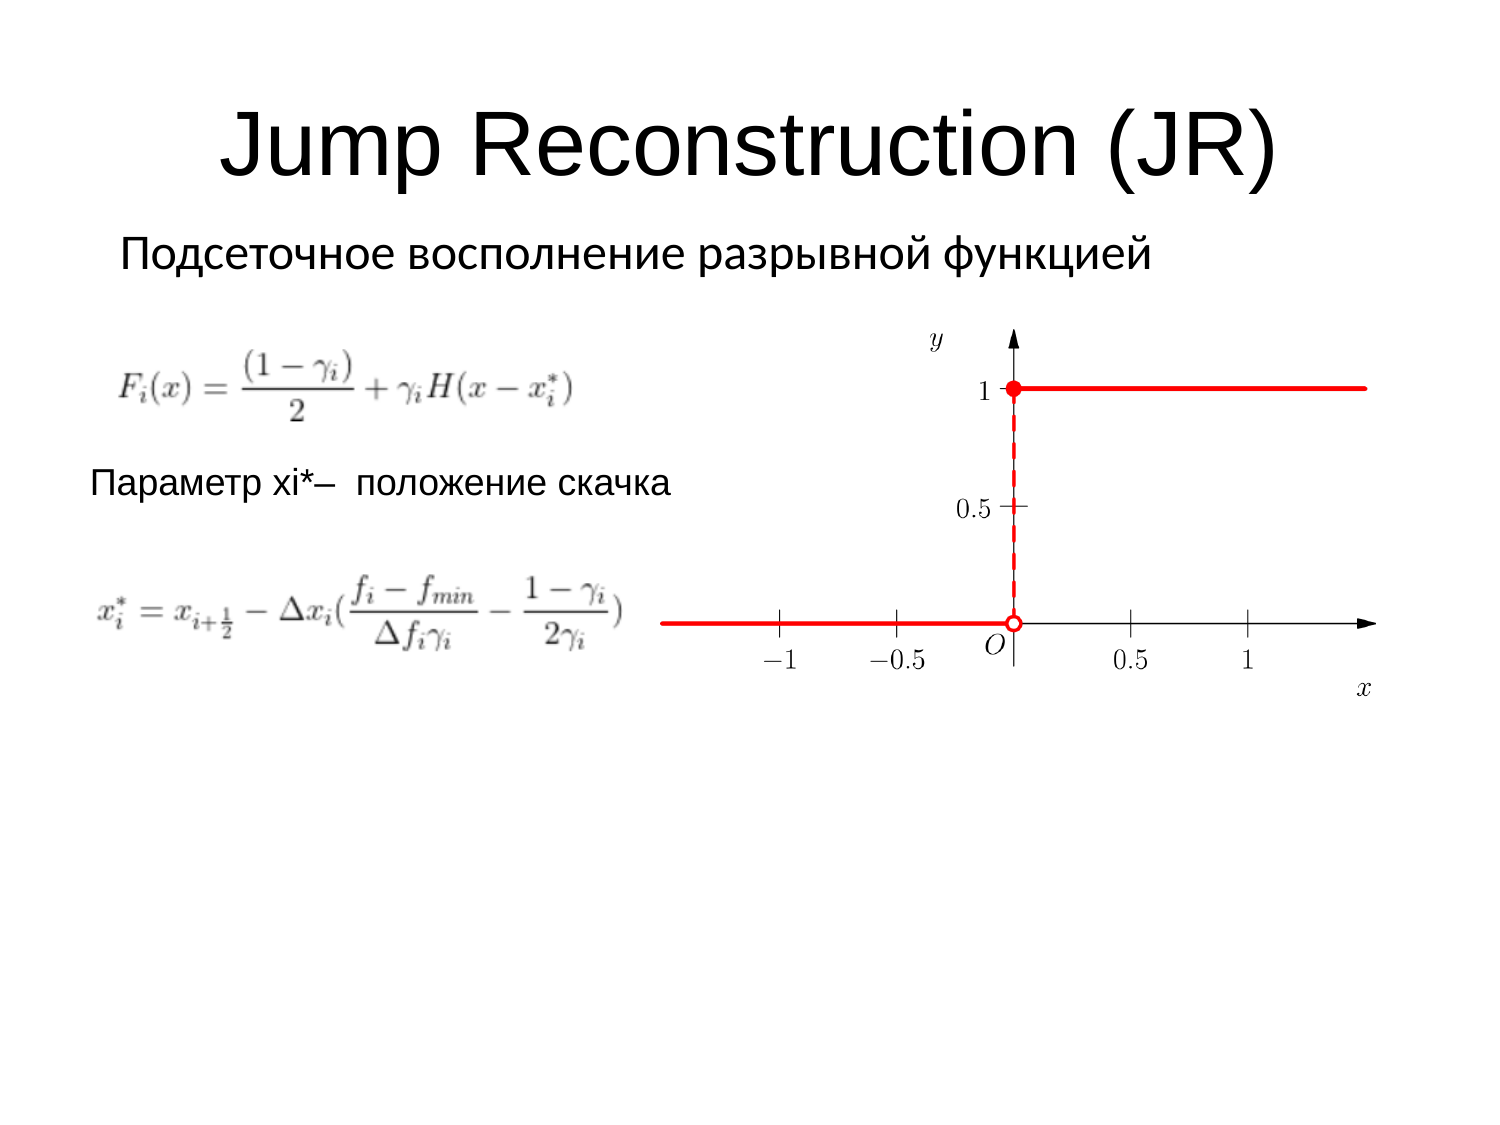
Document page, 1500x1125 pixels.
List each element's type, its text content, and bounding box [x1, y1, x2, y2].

text_box Подсеточное восполнение разрывной функцией [105, 211, 1420, 285]
picture [81, 551, 646, 676]
text_box Параметр xi*– положение скачка [74, 450, 654, 555]
picture [659, 329, 1376, 699]
text_box Jump Reconstruction (JR) [75, 44, 1425, 233]
picture [104, 324, 586, 451]
